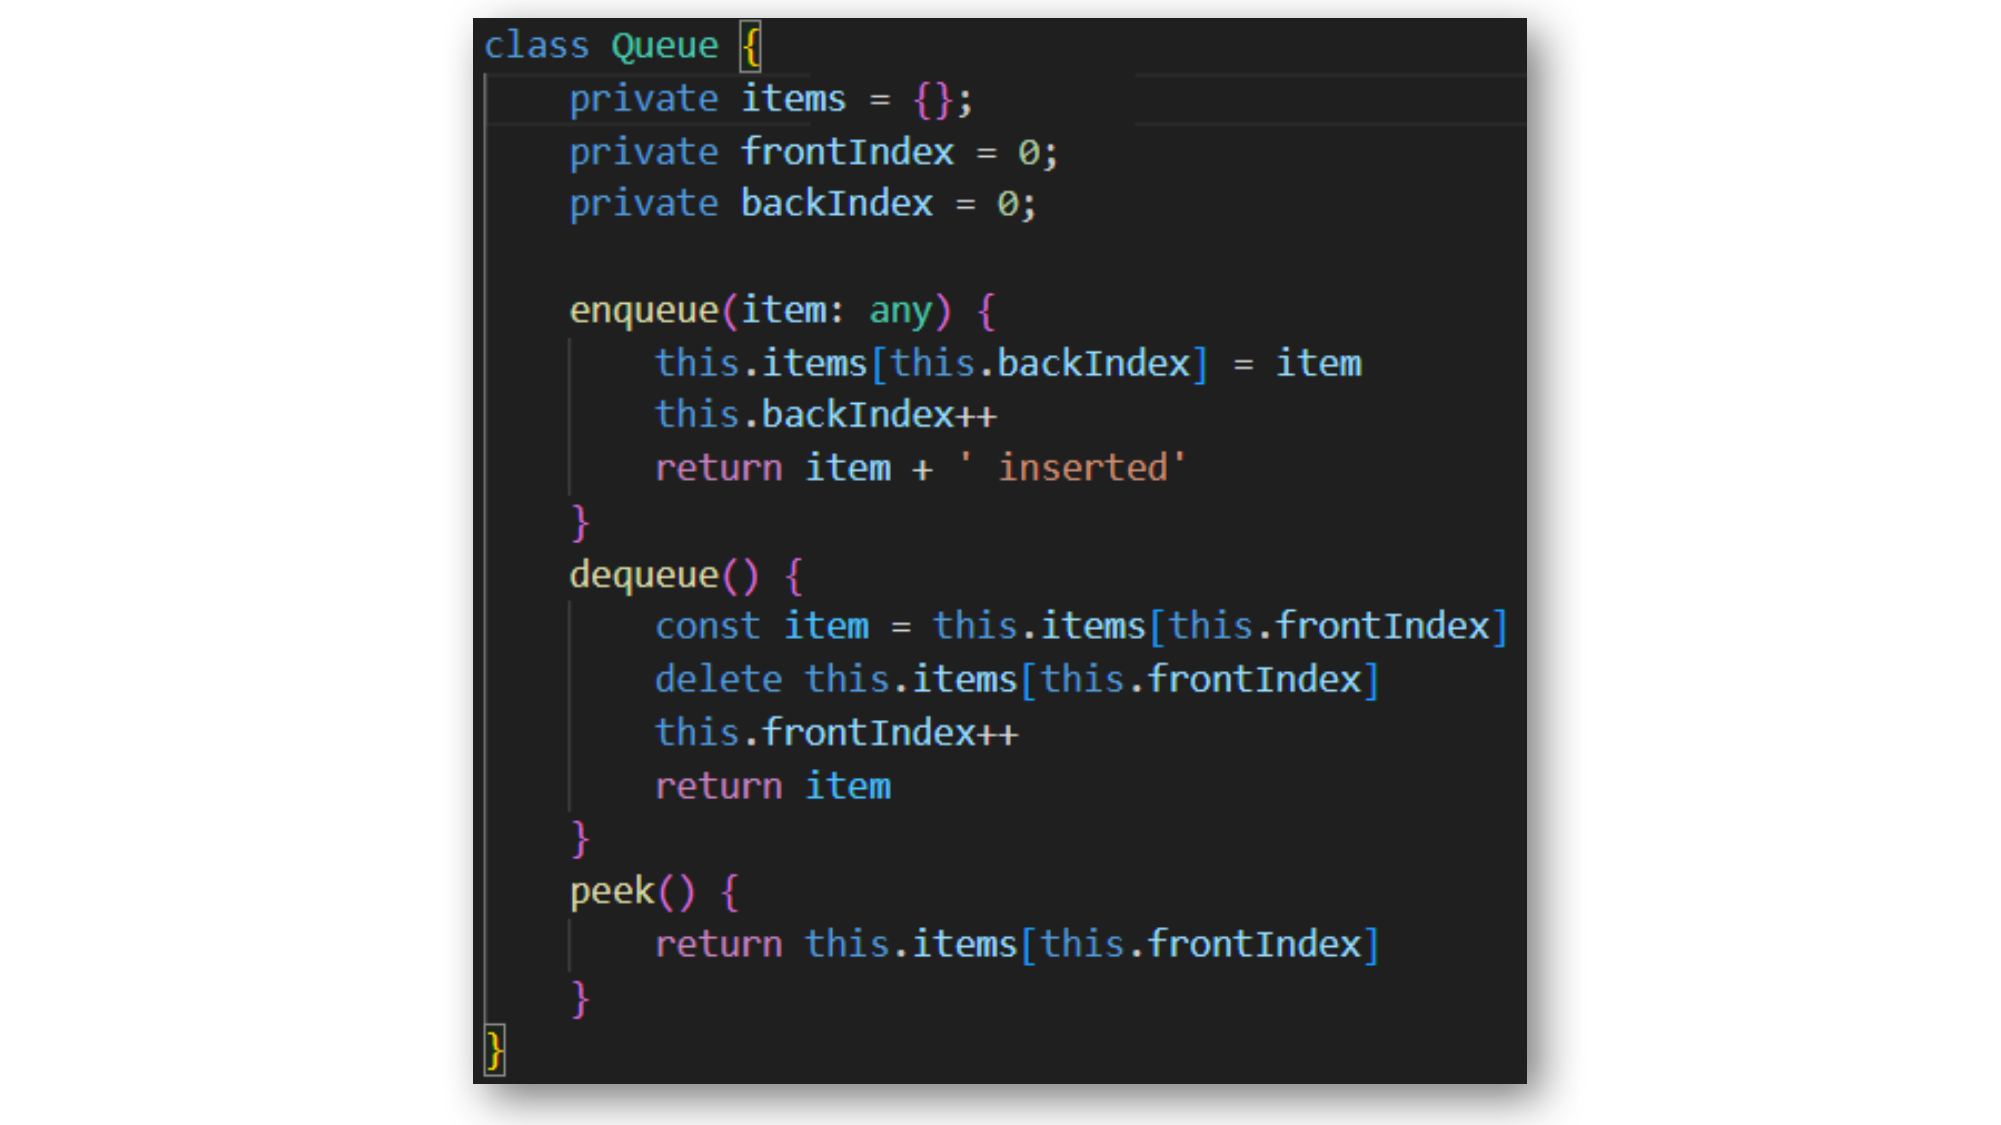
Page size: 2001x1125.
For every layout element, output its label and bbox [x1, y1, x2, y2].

picture [472, 18, 1527, 1084]
